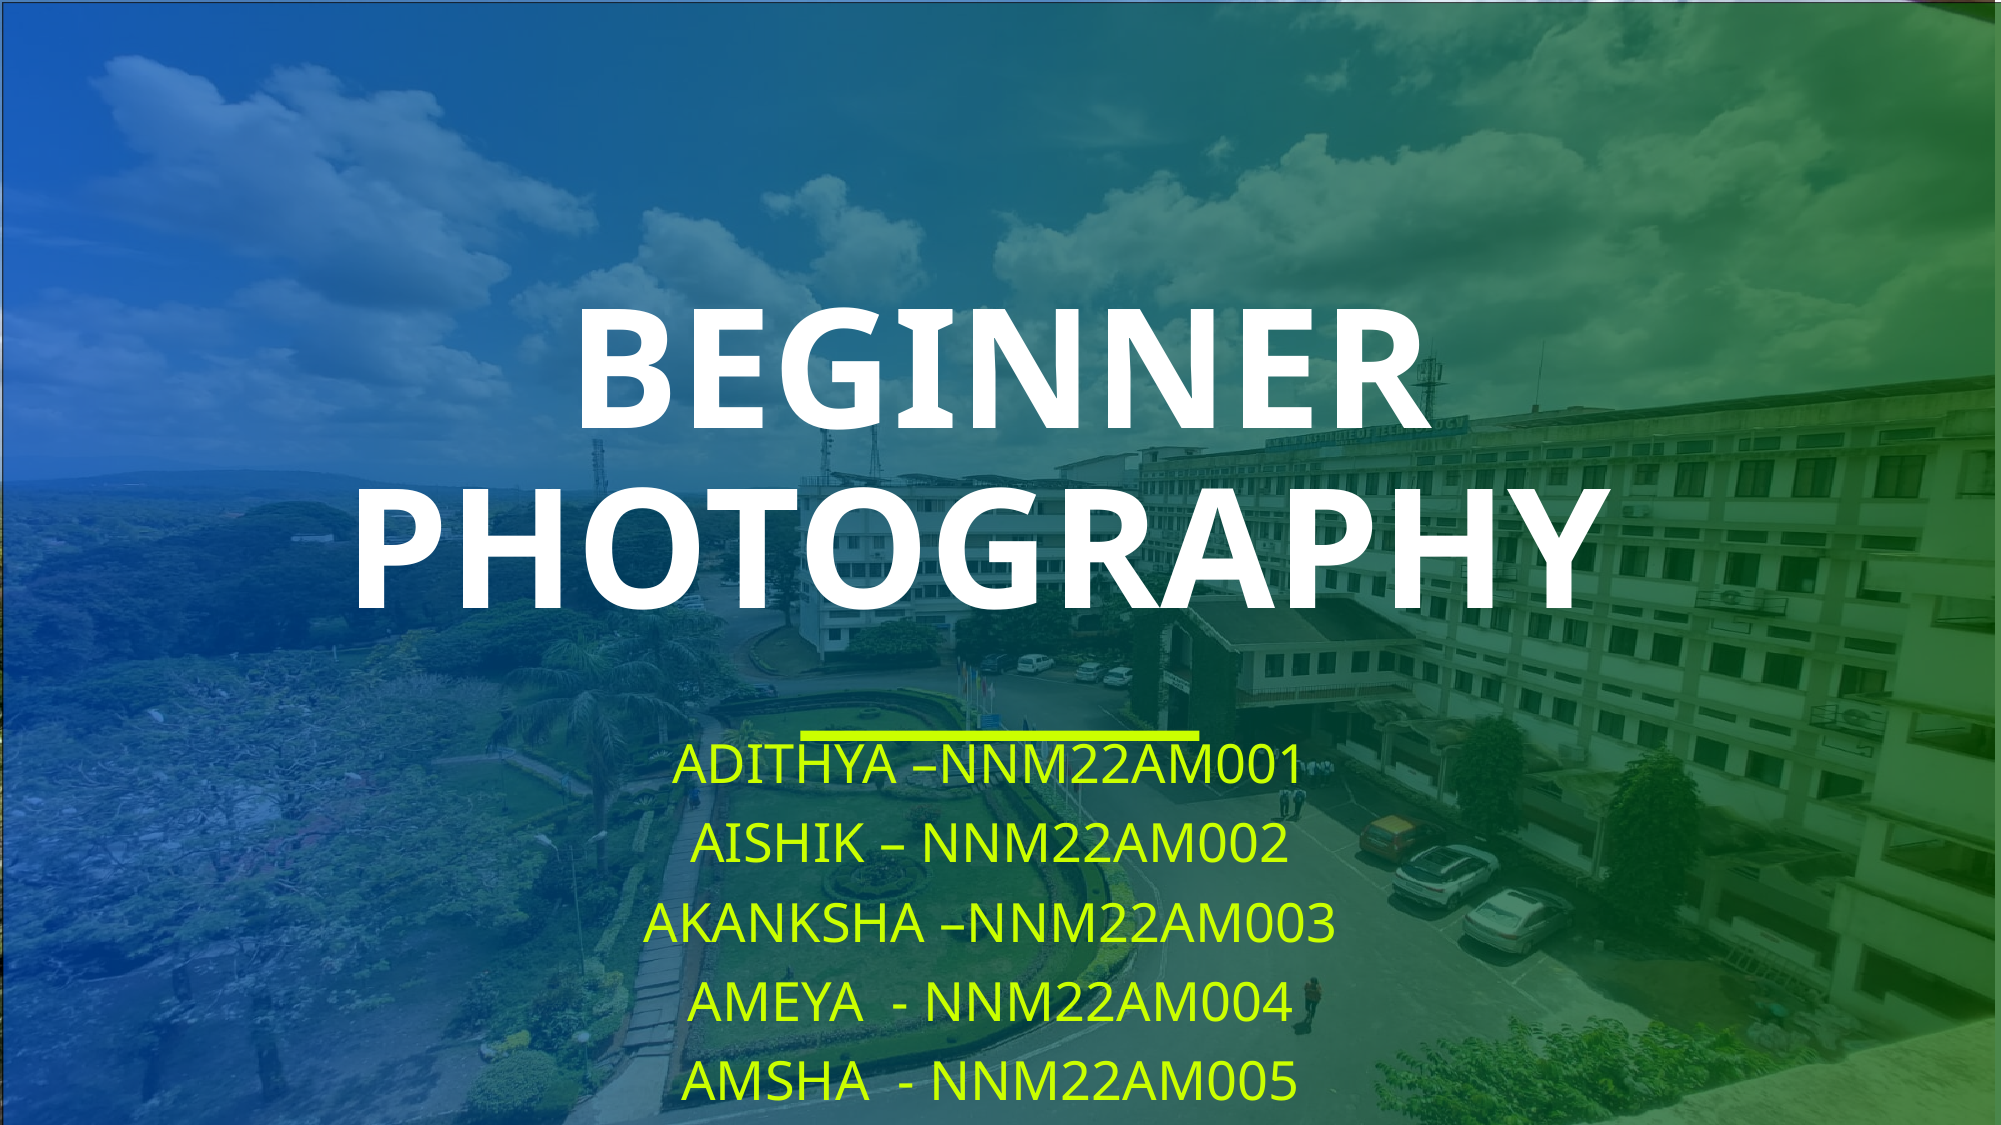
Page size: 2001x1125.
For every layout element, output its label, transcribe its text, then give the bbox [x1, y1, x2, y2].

title BEGINNER PHOTOGRAPHY [172, 36, 1828, 893]
picture [0, 0, 1995, 1125]
list ADITHYA –NNM22AM001 AISHIK – NNM22AM002 AKANKSHA –NNM22AM003 AMEYA - NNM22AM004 AMSHA - NNM22AM005 [172, 729, 1810, 1125]
